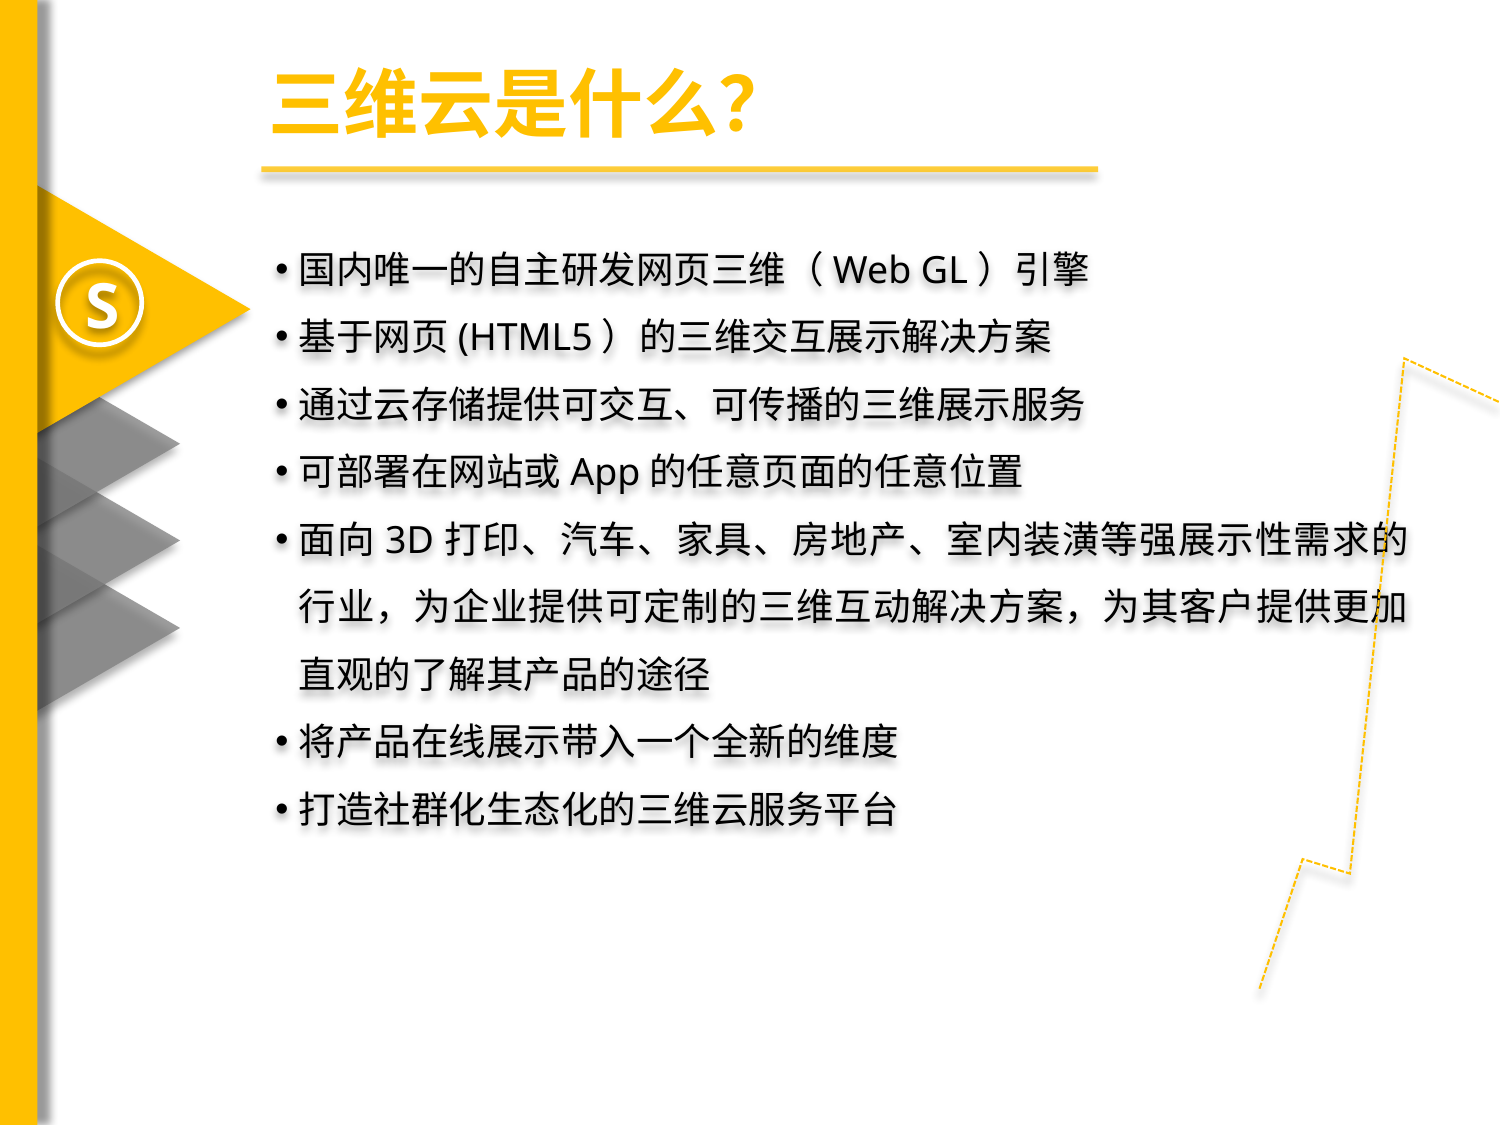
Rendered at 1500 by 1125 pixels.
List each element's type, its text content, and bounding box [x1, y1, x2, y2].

text_box [59, 403, 183, 516]
text_box 国内唯一的自主研发网页三维（Web GL）引擎 基于网页(HTML5）的三维交互展示解决方案 通过云存储提供可交互、可传播的三维展示服务 可部署在网站或App的任意页面的任意位置 面向3D打印、汽车、家具、房地产、室内装潢等强展示性需求的行业，为企业提供可定制的三维互动解决方案，为其客户提供更加直观的了解其产品的途径 将产品在线展示带入一个全新的维度 打造社群化生态化的三维云服务平台 [260, 216, 1425, 839]
text_box S [70, 258, 135, 276]
text_box [0, 0, 38, 1125]
text_box [1258, 356, 1500, 990]
text_box [56, 259, 143, 346]
text_box 三维云是什么？ [253, 48, 809, 154]
text_box [59, 499, 183, 612]
text_box [260, 165, 1099, 173]
text_box [59, 591, 183, 700]
text_box [59, 196, 253, 422]
